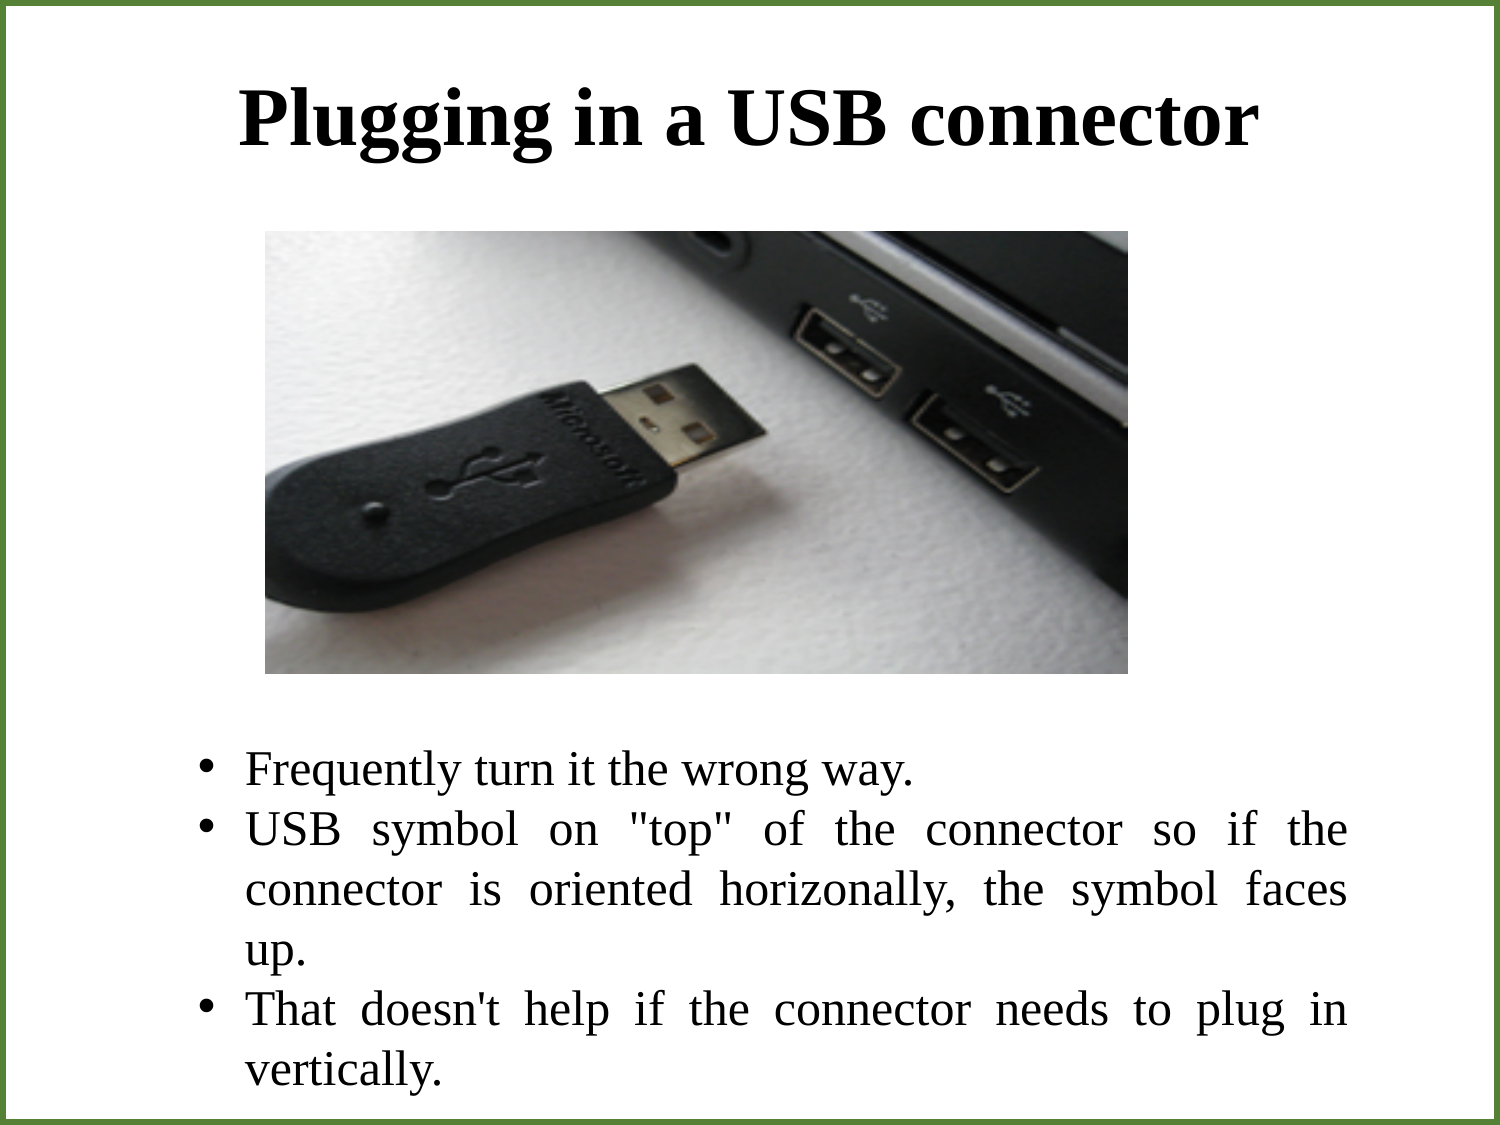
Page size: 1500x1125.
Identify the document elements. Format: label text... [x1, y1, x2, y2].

text_box Frequently turn it the wrong way. USB symbol on "top" of the connector so if the connector is oriented horizonally, the symbol faces up. That doesn't help if the connector needs to plug in vertically. [182, 727, 1365, 1103]
title Plugging in a USB connector [103, 59, 1397, 278]
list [265, 231, 1129, 675]
